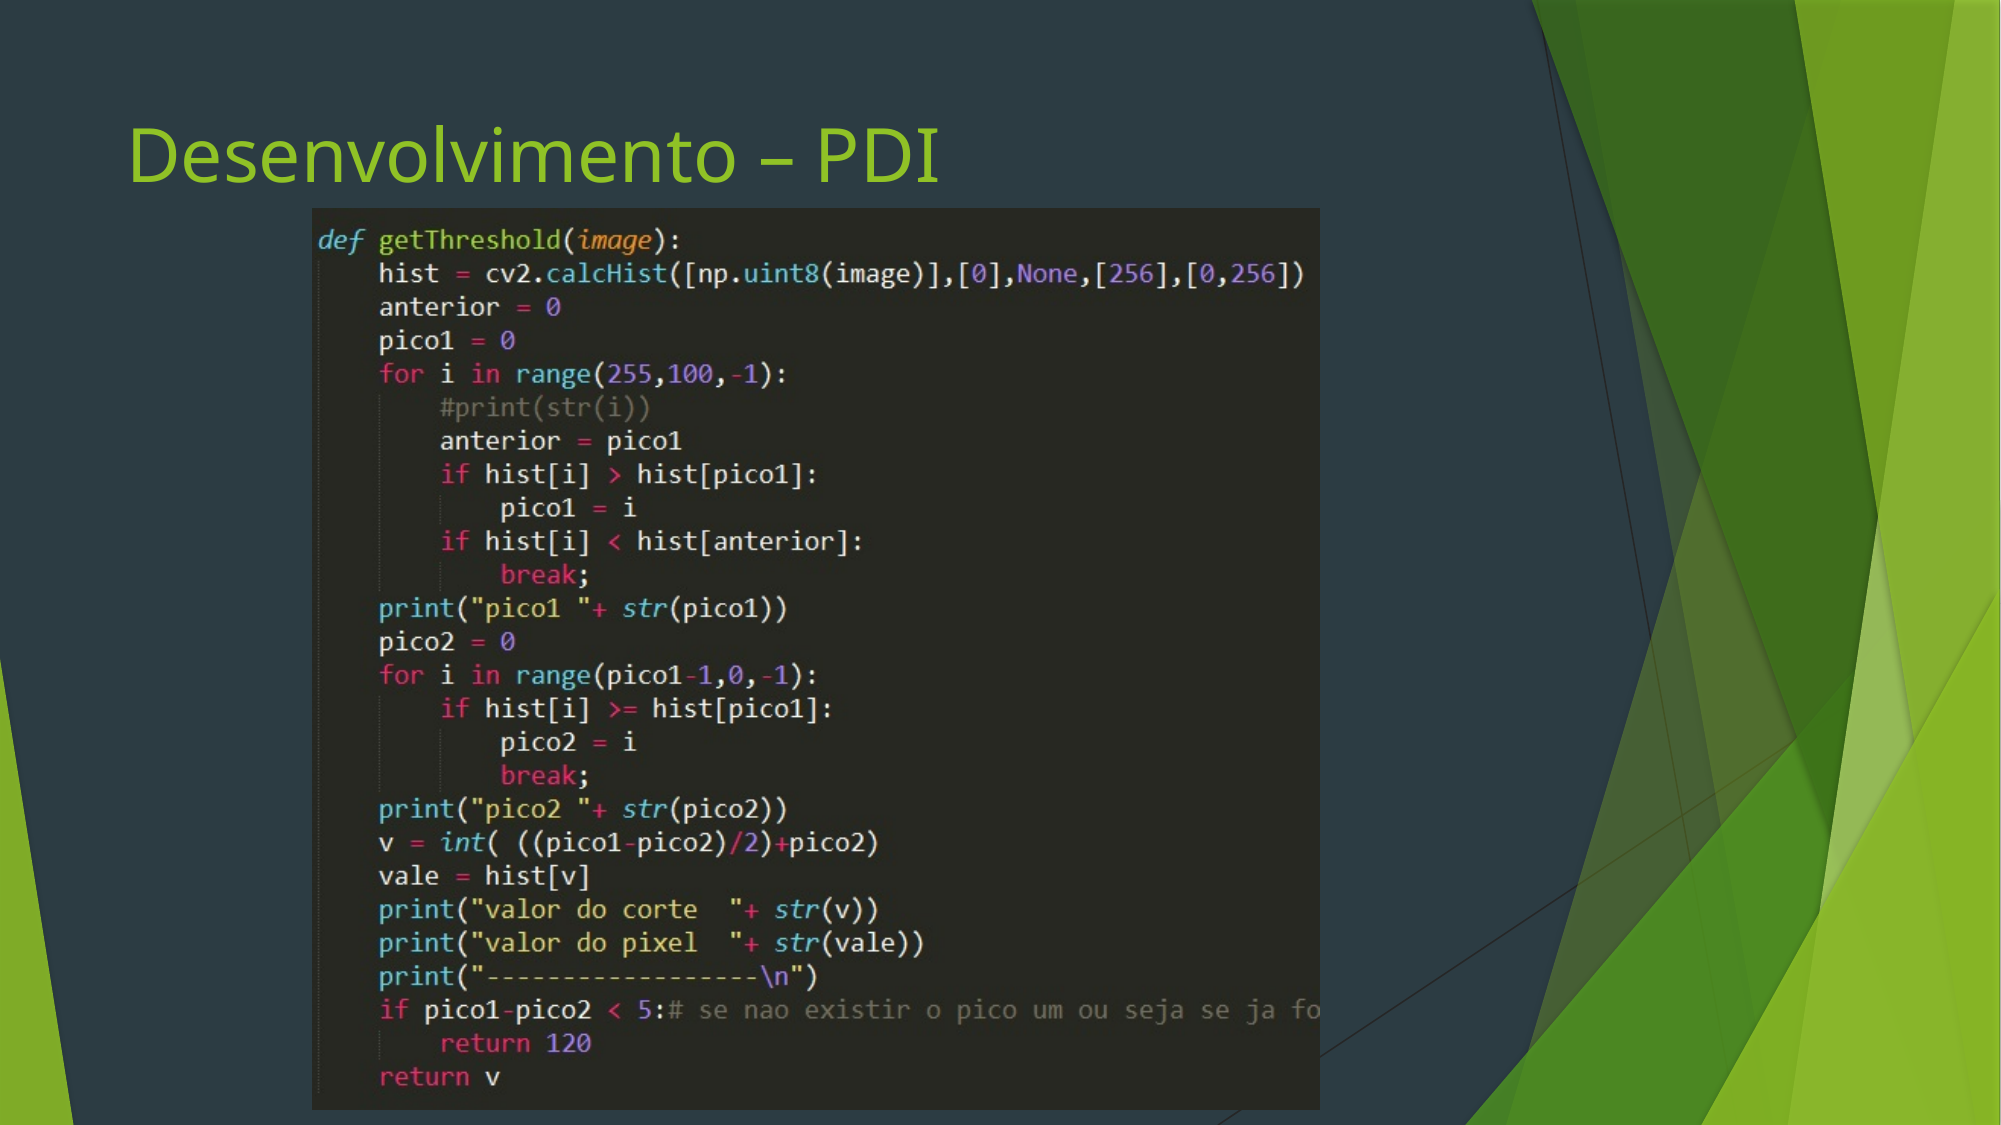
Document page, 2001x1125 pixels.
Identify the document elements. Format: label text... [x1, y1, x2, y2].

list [311, 207, 1321, 1110]
title Desenvolvimento – PDI [111, 99, 1522, 317]
